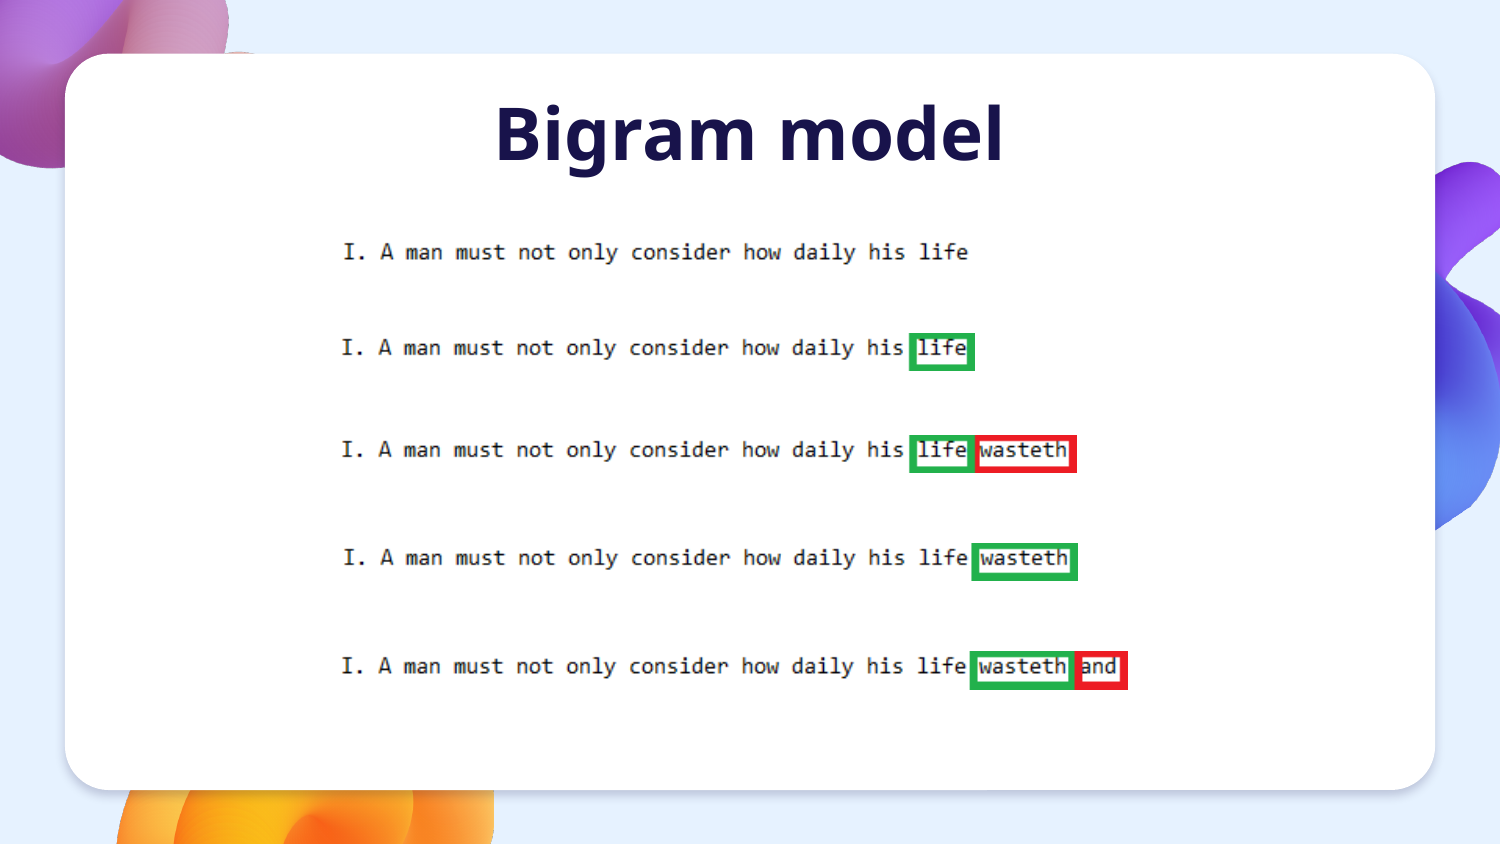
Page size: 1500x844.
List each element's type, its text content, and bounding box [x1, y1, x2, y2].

picture [1436, 96, 1500, 529]
picture [335, 333, 975, 372]
picture [336, 543, 1078, 582]
picture [0, 0, 346, 280]
picture [335, 651, 1128, 690]
picture [336, 237, 975, 276]
picture [116, 791, 494, 844]
title Bigram model [118, 72, 1382, 167]
picture [335, 434, 1077, 473]
